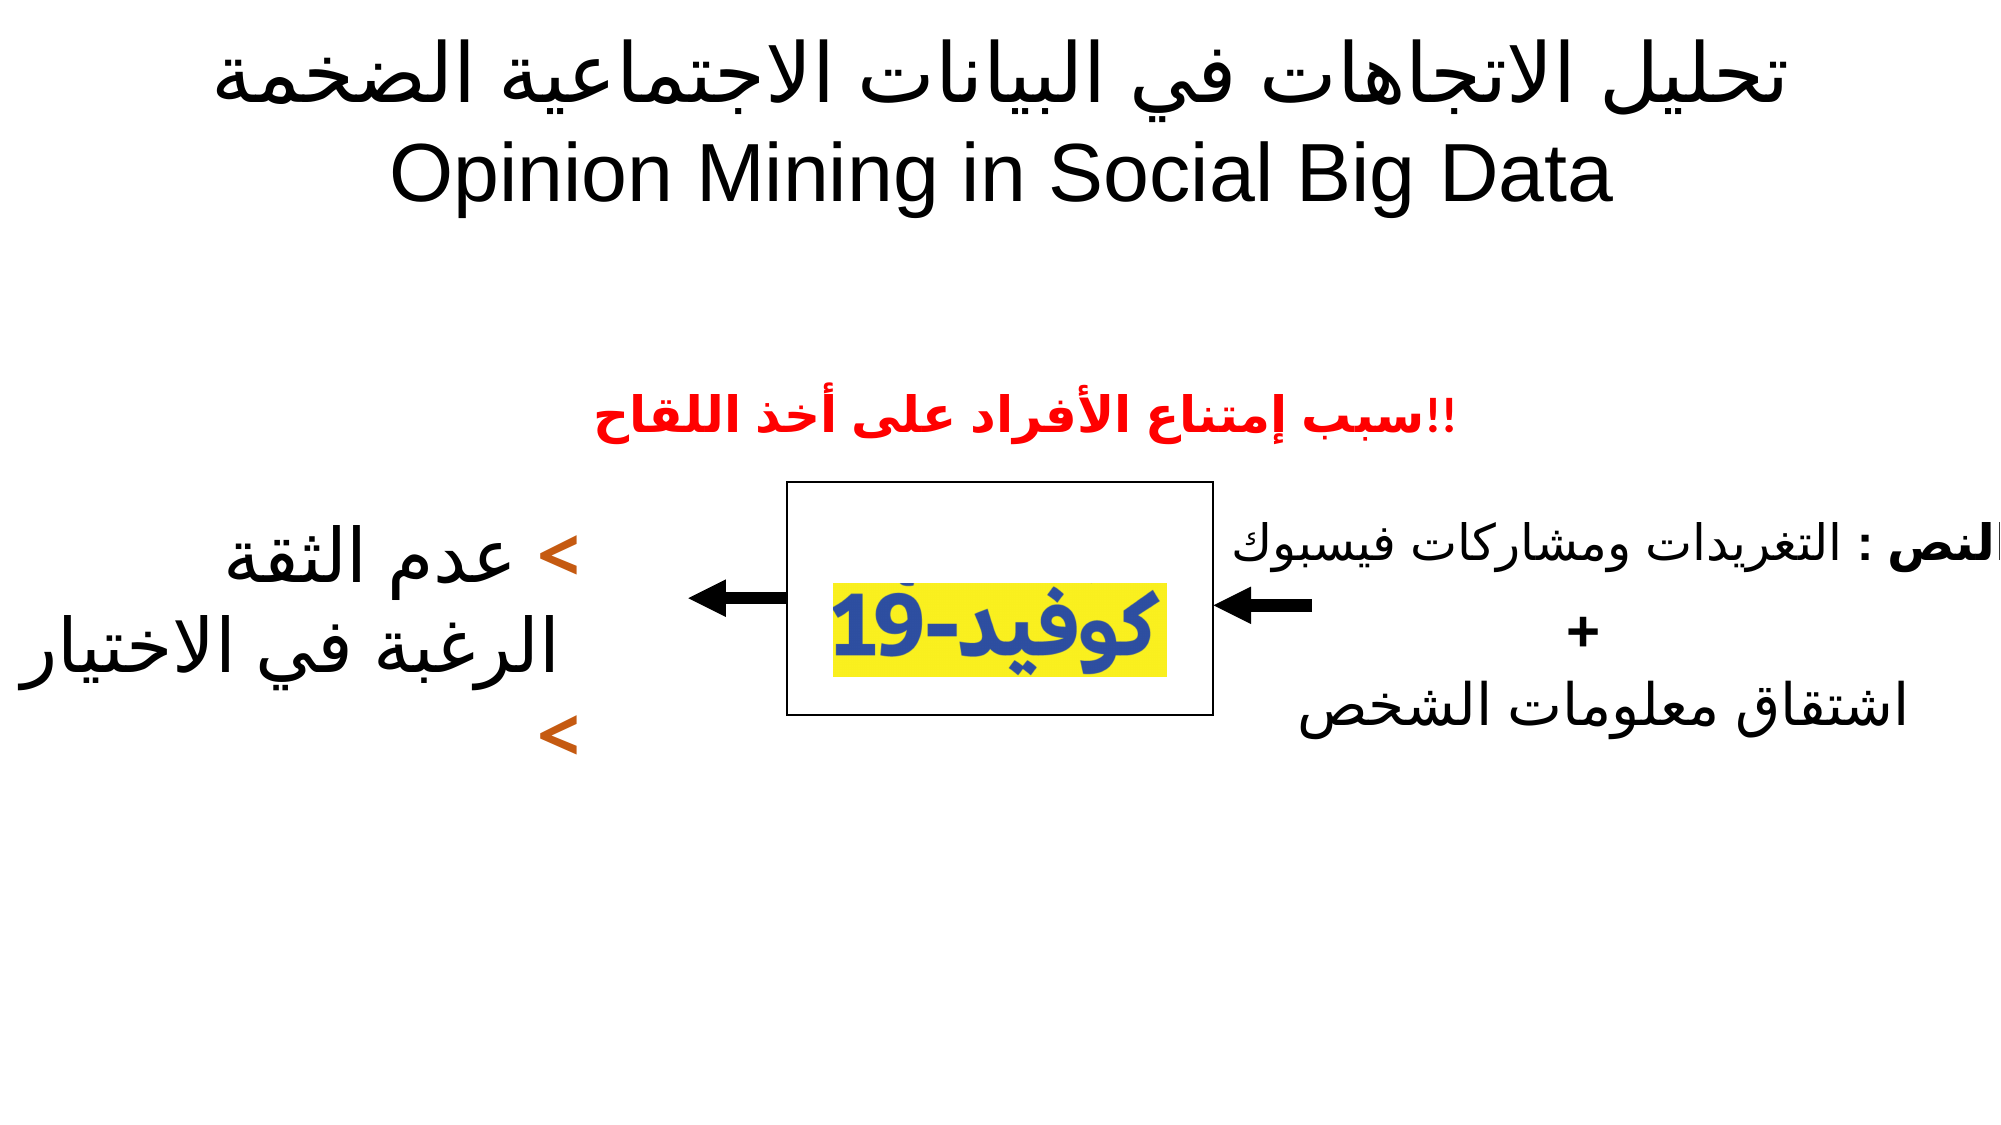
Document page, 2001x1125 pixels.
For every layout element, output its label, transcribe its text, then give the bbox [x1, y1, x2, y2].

text_box عدم الثقة < الرغبة في الاختيار < [0, 499, 595, 785]
text_box سبب إمتناع الأفراد على أخذ اللقاح!! [579, 375, 1473, 450]
title تحليل الاتجاهات في البيانات الاجتماعية الضخمة Opinion Mining in Social Big Data [139, 10, 1865, 228]
text_box + [1507, 585, 1660, 671]
text_box اشتقاق معلومات الشخص [1283, 660, 1926, 745]
picture [832, 583, 1167, 677]
text_box [786, 481, 1214, 716]
text_box النص : التغريدات ومشاركات فيسبوك [1216, 502, 2000, 578]
